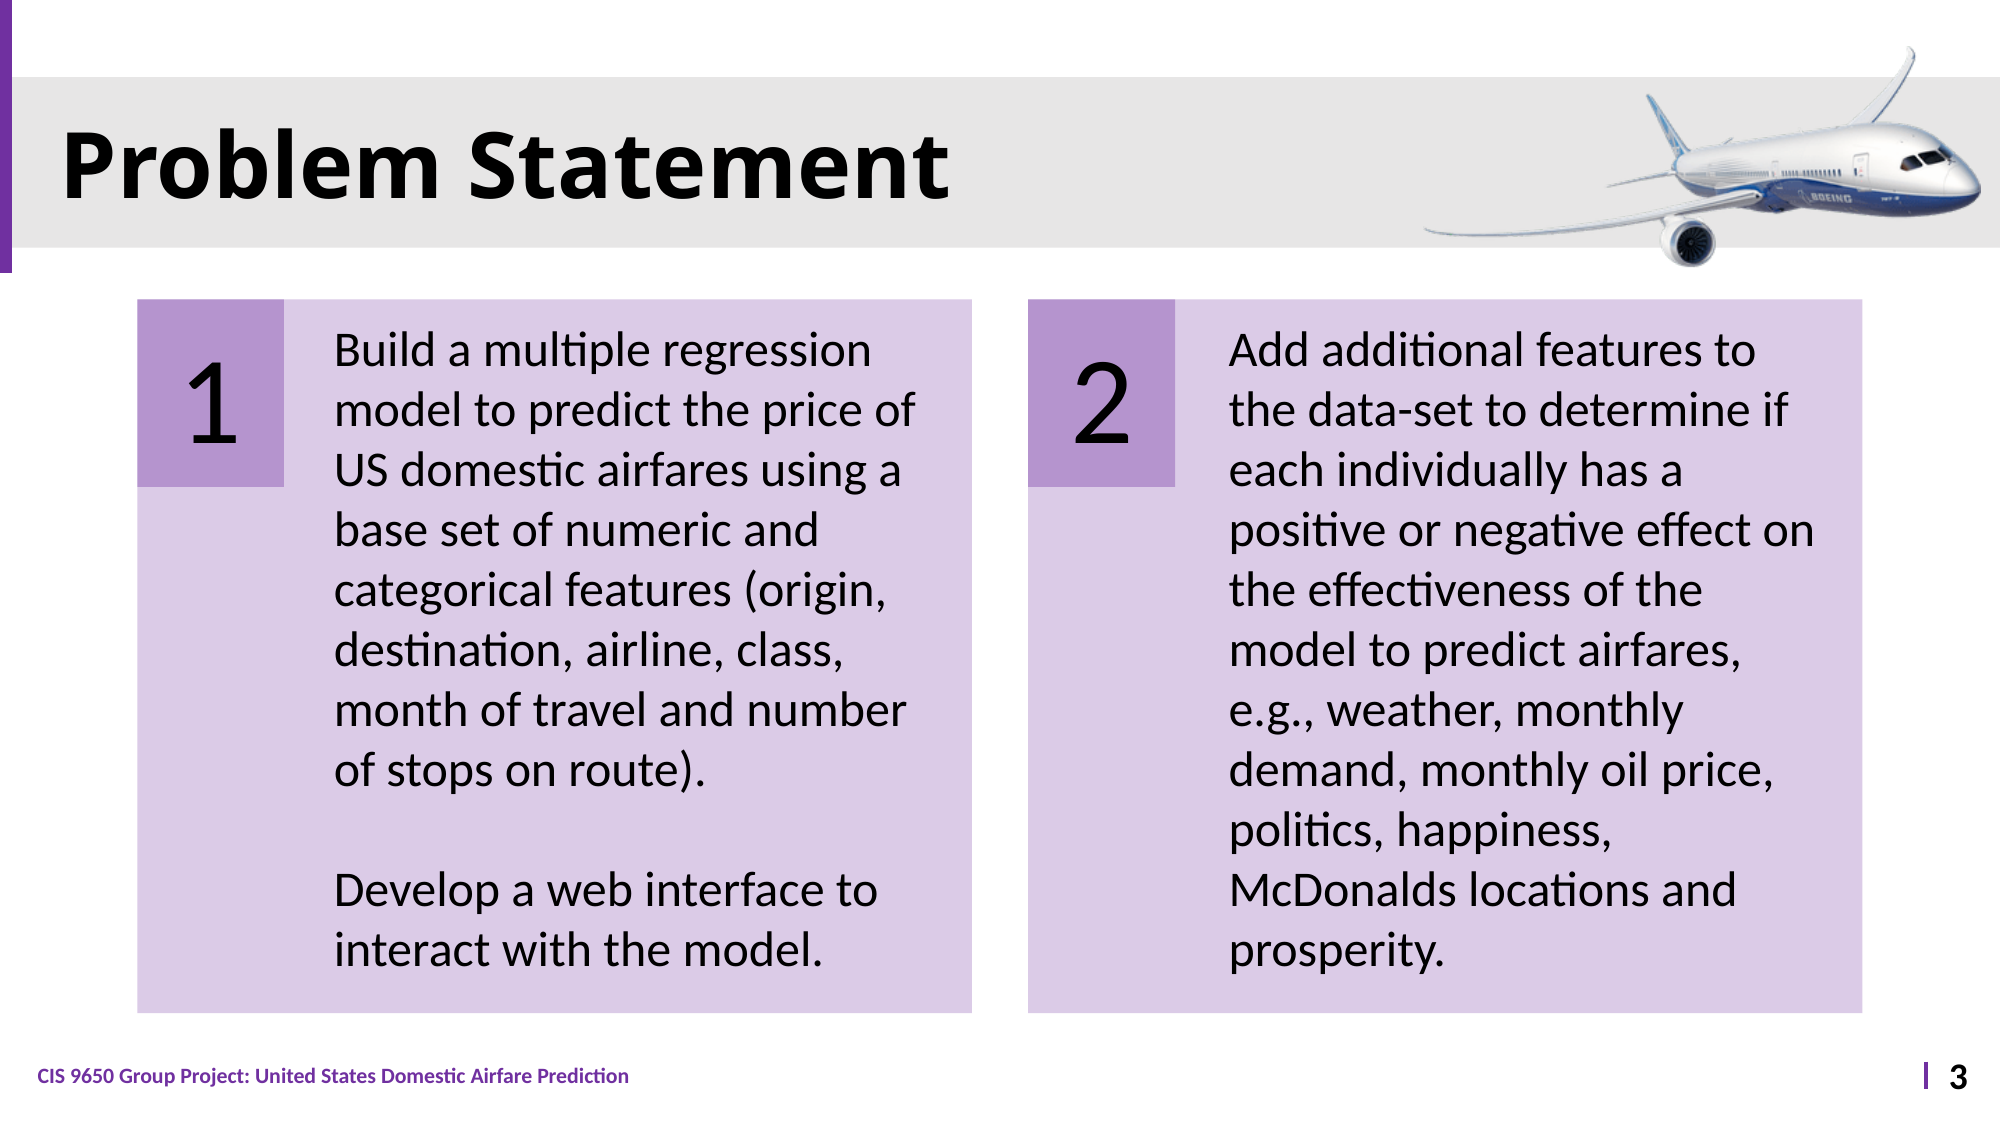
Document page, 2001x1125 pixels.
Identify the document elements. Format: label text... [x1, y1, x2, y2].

title Problem Statement [44, 59, 1770, 278]
text_box Build a multiple regression model to predict the price of US domestic airfares using a base set of numeric and categorical features (origin, destination, airline, class, month of travel and number of stops on route). Develop a web interface to interact with the model. [319, 309, 956, 985]
text_box [1027, 298, 1863, 1014]
text_box 1 [136, 298, 285, 488]
text_box Add additional features to the data-set to determine if each individually has a positive or negative effect on the effectiveness of the model to predict airfares, e.g., weather, monthly demand, monthly oil price, politics, happiness, McDonalds locations and prosperity. [1213, 309, 1847, 985]
picture [1423, 0, 1981, 436]
text_box [136, 298, 973, 1014]
text_box 2 [1027, 298, 1176, 488]
